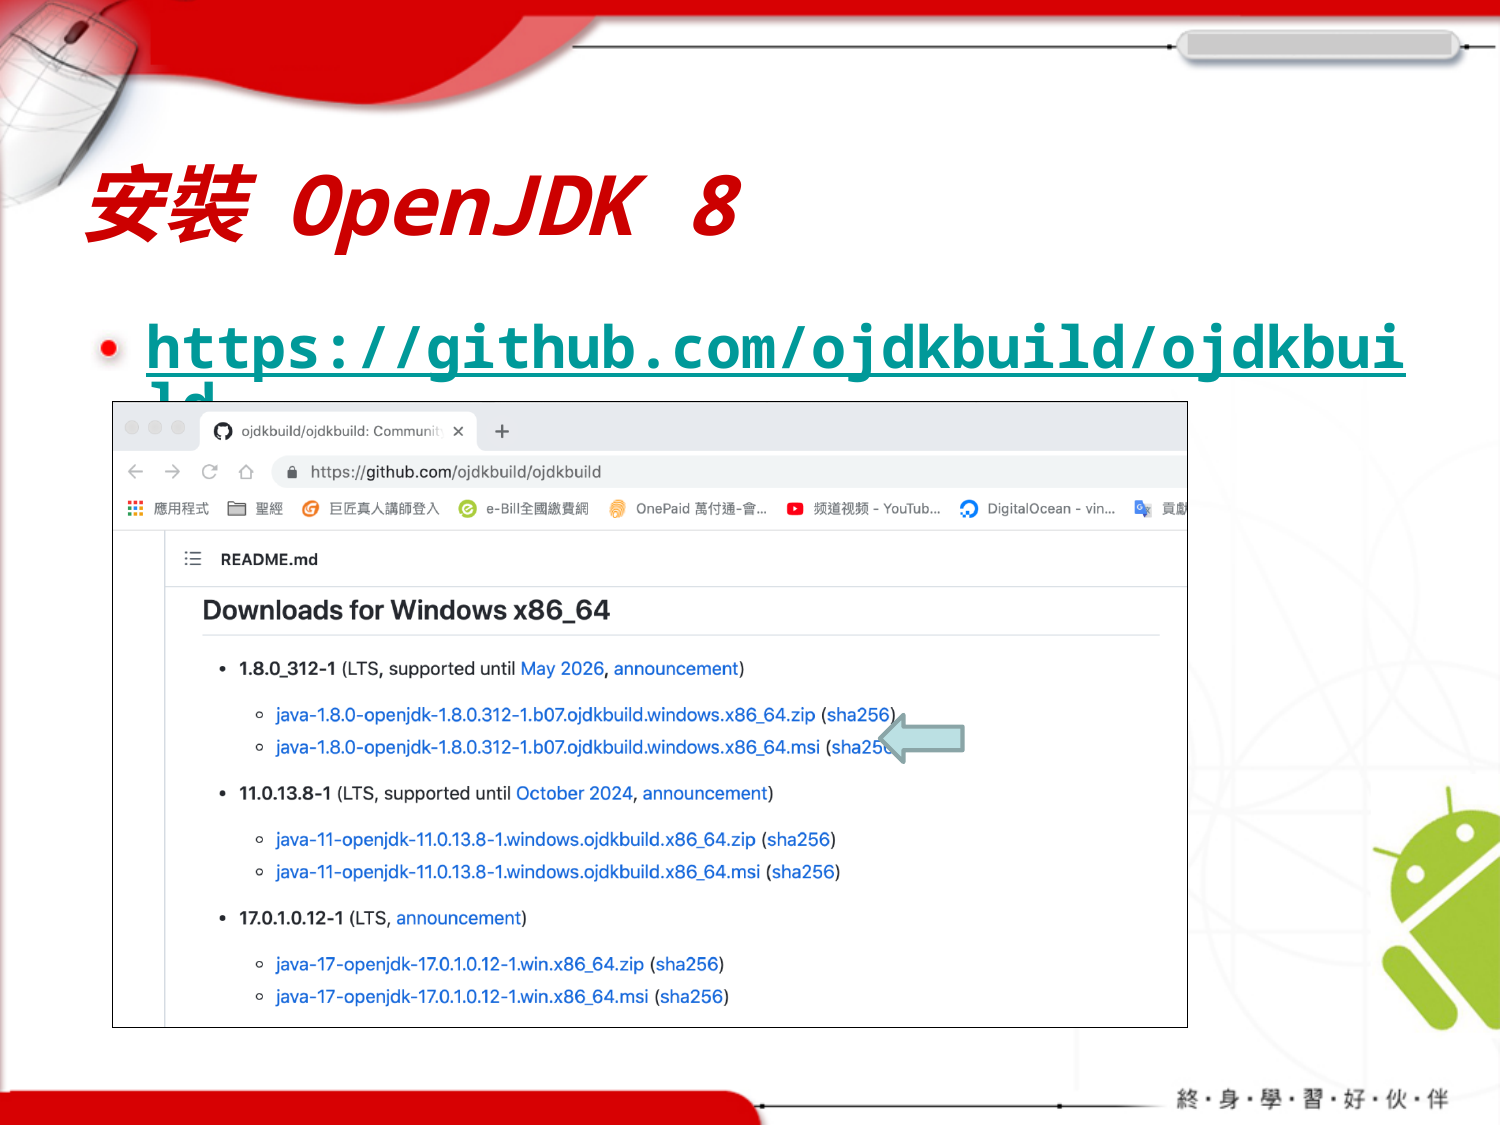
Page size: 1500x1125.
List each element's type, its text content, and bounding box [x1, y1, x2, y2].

title 安裝 OpenJDK 8 [64, 136, 1416, 268]
list https://github.com/ojdkbuild/ojdkbuild [75, 302, 1425, 1005]
picture [0, 0, 1500, 1125]
